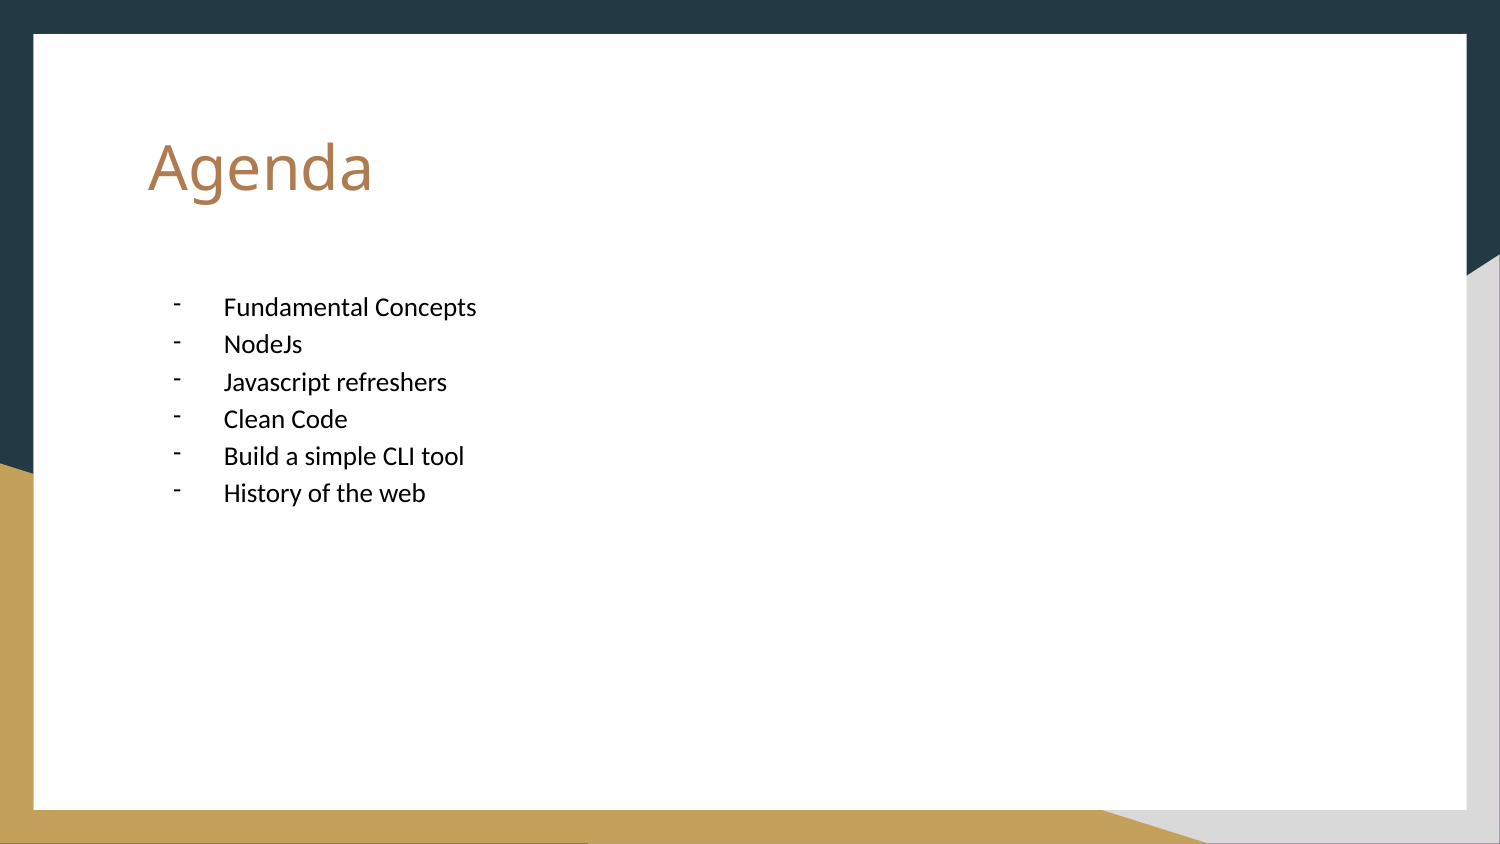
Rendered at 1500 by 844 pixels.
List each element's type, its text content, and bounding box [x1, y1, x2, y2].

text_box Fundamental Concepts NodeJs Javascript refreshers Clean Code Build a simple CLI tool History of the web [134, 270, 1366, 672]
text_box Agenda [133, 113, 480, 225]
